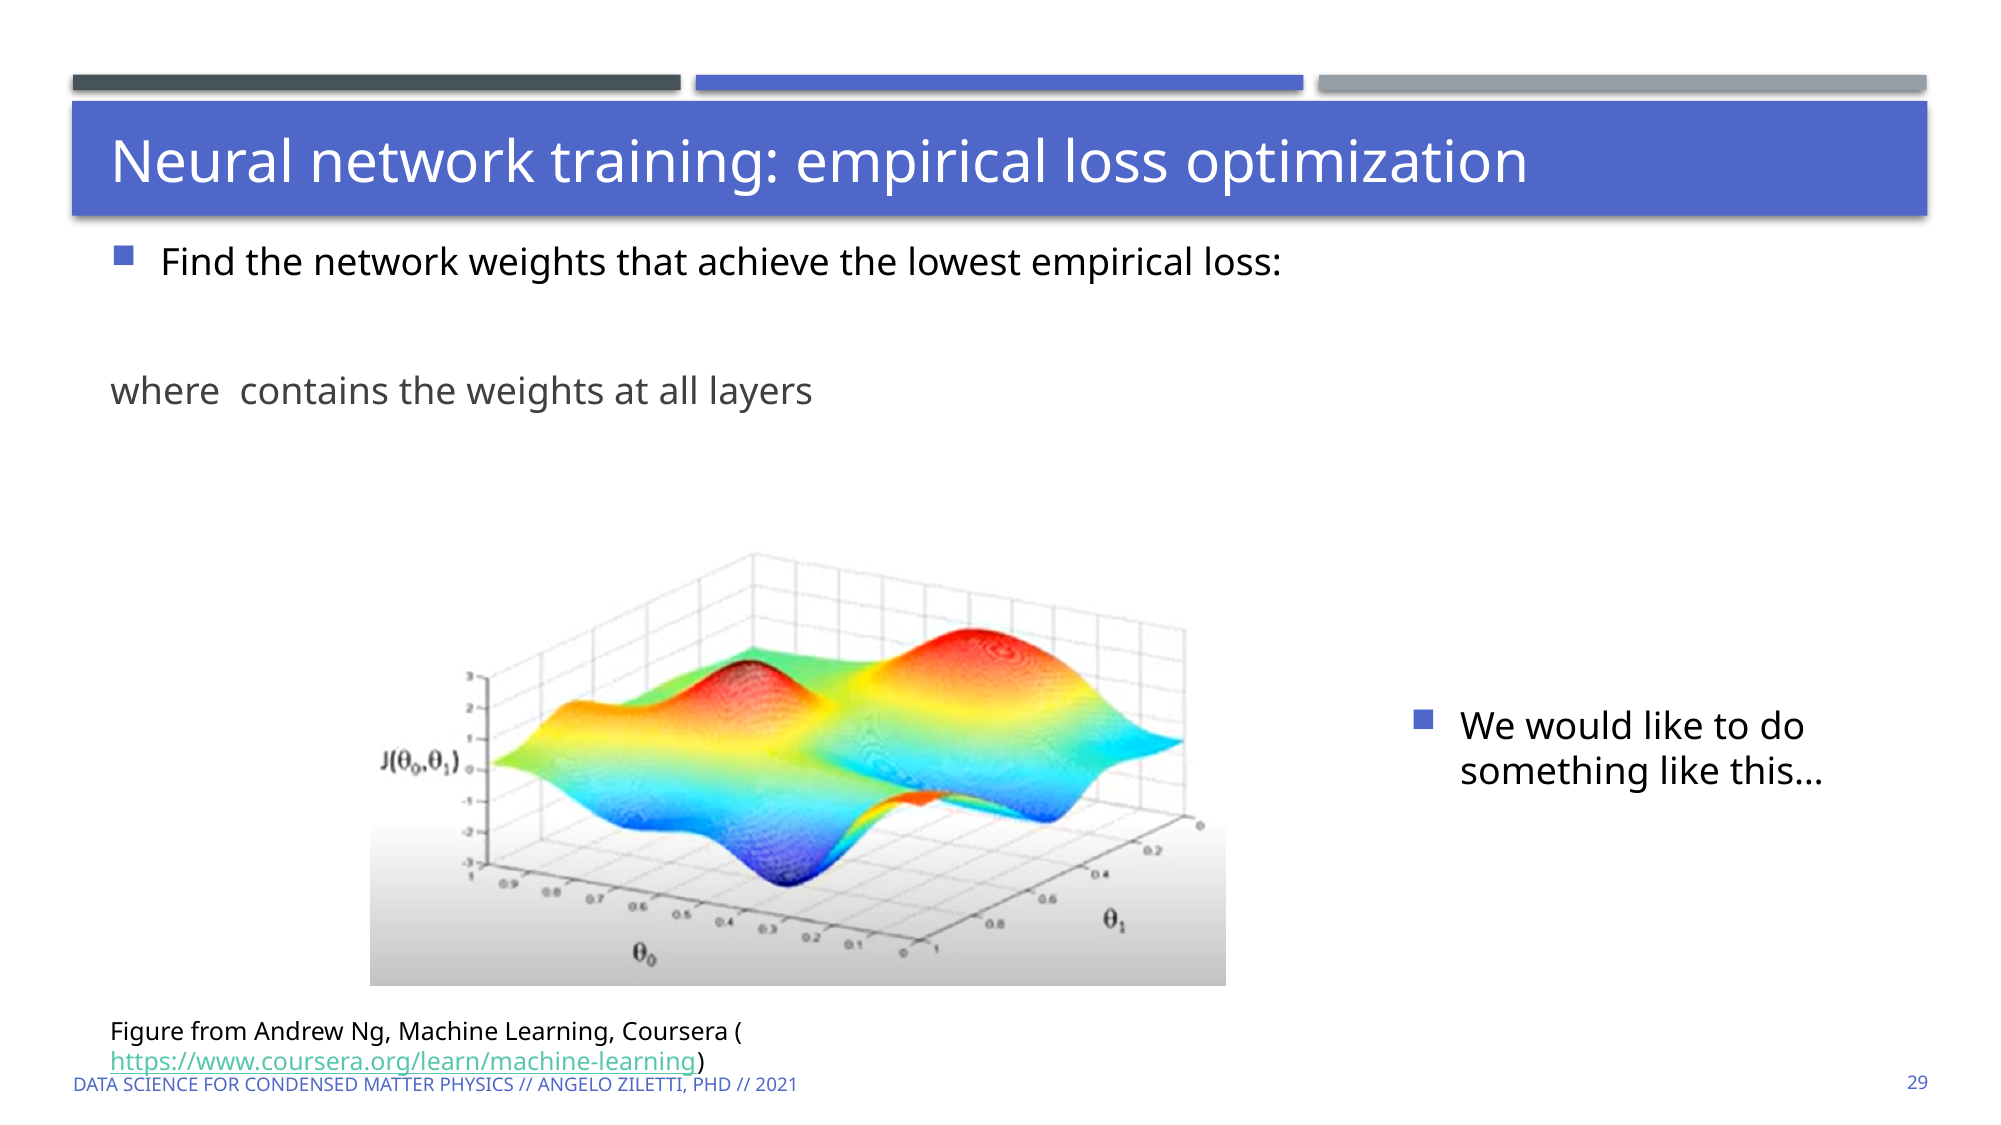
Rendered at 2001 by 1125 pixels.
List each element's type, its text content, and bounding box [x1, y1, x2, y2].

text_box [743, 689, 813, 886]
footer Data Science for Condensed Matter Physics // Angelo Ziletti, PhD // 2021 [58, 1053, 1177, 1114]
slide_number 29 [1770, 1053, 1944, 1114]
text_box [94, 514, 1227, 1055]
title Neural network training: empirical loss optimization [95, 115, 1905, 203]
text_box We would like to do something like this… [1395, 694, 1890, 807]
